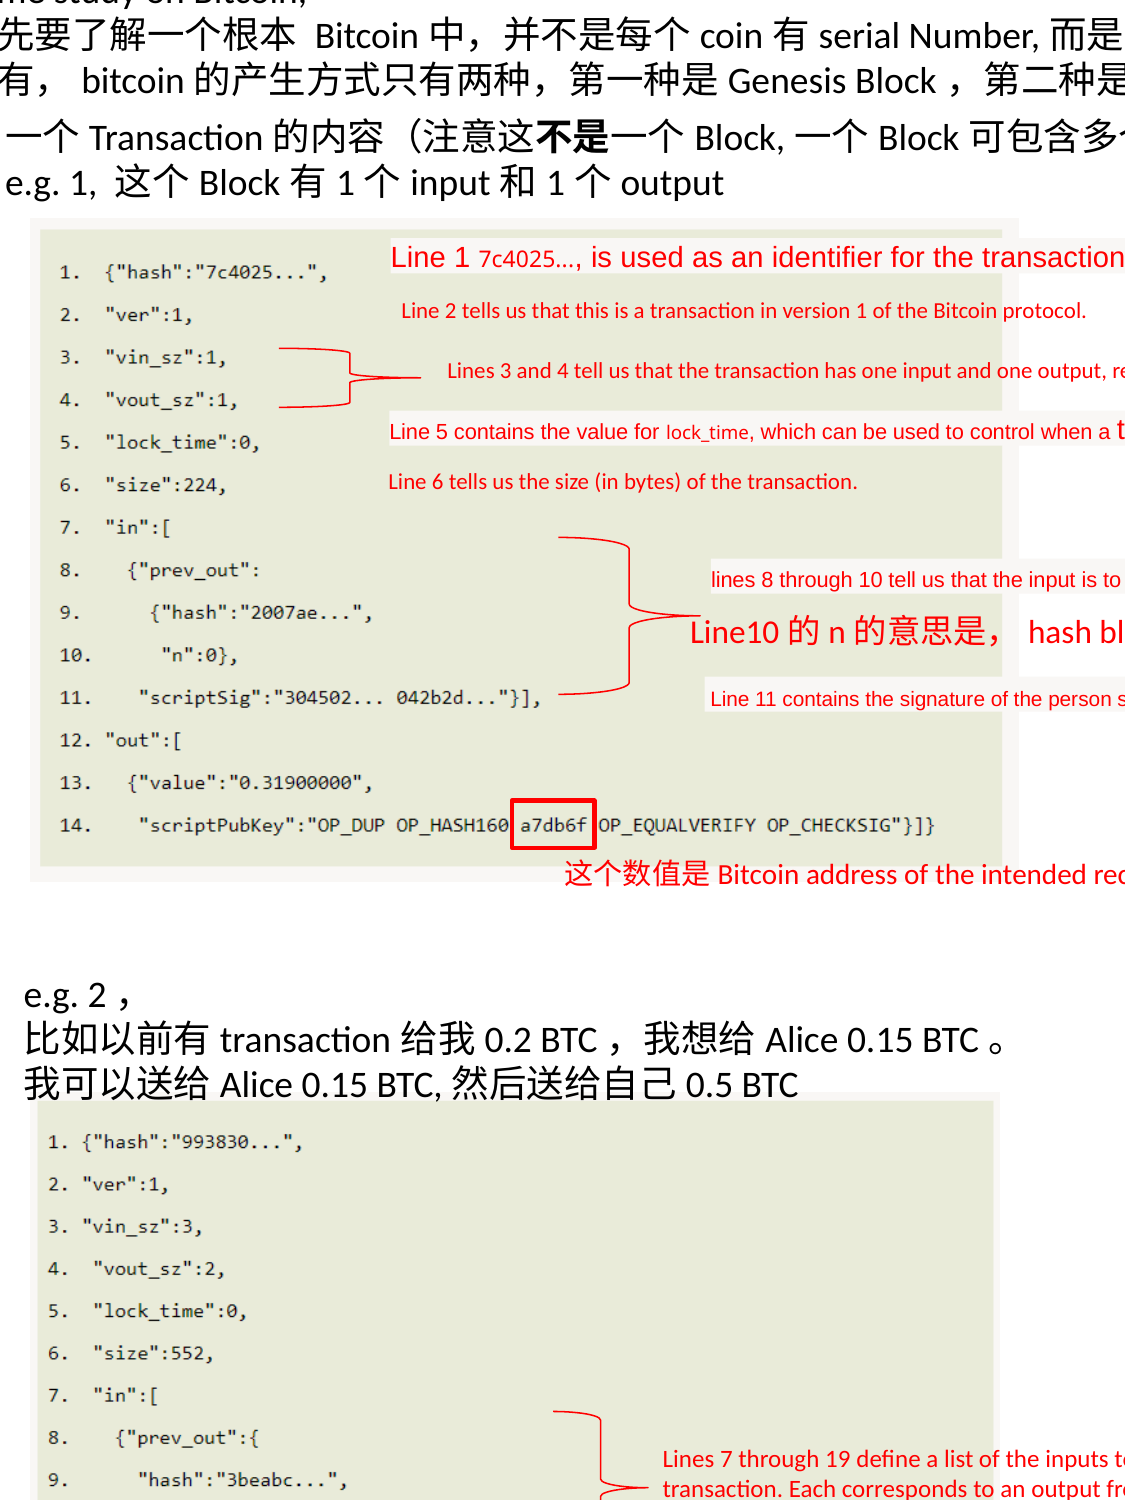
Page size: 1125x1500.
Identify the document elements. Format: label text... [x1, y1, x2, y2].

text_box 一个Transaction的内容（注意这不是一个Block,一个Block可包含多个Transaction） e.g. 1, 这个Block有1个input和1个output [0, 105, 1125, 211]
picture [30, 218, 1019, 882]
text_box Line 2 tells us that this is a transaction in version 1 of the Bitcoin protocol. [1022, 288, 1125, 331]
picture [30, 1092, 1000, 1500]
text_box Line 11 contains the signature of the person sending the money, 304502..., followed by a space, and then the corresponding public key, 04b2d.... [1022, 676, 1125, 712]
text_box 这个数值是Bitcoin address of the intended recipient of the funds [549, 847, 1125, 898]
text_box Line 1 7c4025..., is used as an identifier for the transaction. [1022, 238, 1125, 274]
text_box Lines 3 and 4 tell us that the transaction has one input and one output, respectively. [1022, 348, 1125, 391]
text_box e.g. 2， 比如以前有transaction给我0.2 BTC，我想给Alice 0.15 BTC。 我可以送给Alice 0.15 BTC,然后送给自己0.5 BTC [8, 962, 1041, 1113]
text_box lines 8 through 10 tell us that the input is to be taken from the output from an earlier transaction, with the given hash, which is expressed in hexadecimal as 2007ae.... [1022, 558, 1125, 594]
text_box Line10的n的意思是，hash block2007ae…的0th output全部被用到了这个input中 [1022, 603, 1125, 658]
text_box Line 5 contains the value for lock_time, which can be used to control when a transaction is finalized. [1022, 410, 1125, 446]
text_box Some study on Bitcoin, 首先要了解一个根本 Bitcoin中，并不是每个coin有serial Number,而是每个transaction有serial number，这个serial number就是下例Line 1的hash 还有，bitcoin的产生方式只有两种，第一种是Genesis Block，第二种是reward for miner [0, 0, 1125, 105]
text_box Lines 7 through 19 define a list of the inputs to the transaction. Each corresponds to an output from a previous Bitcoin transaction. [1004, 1435, 1125, 1500]
